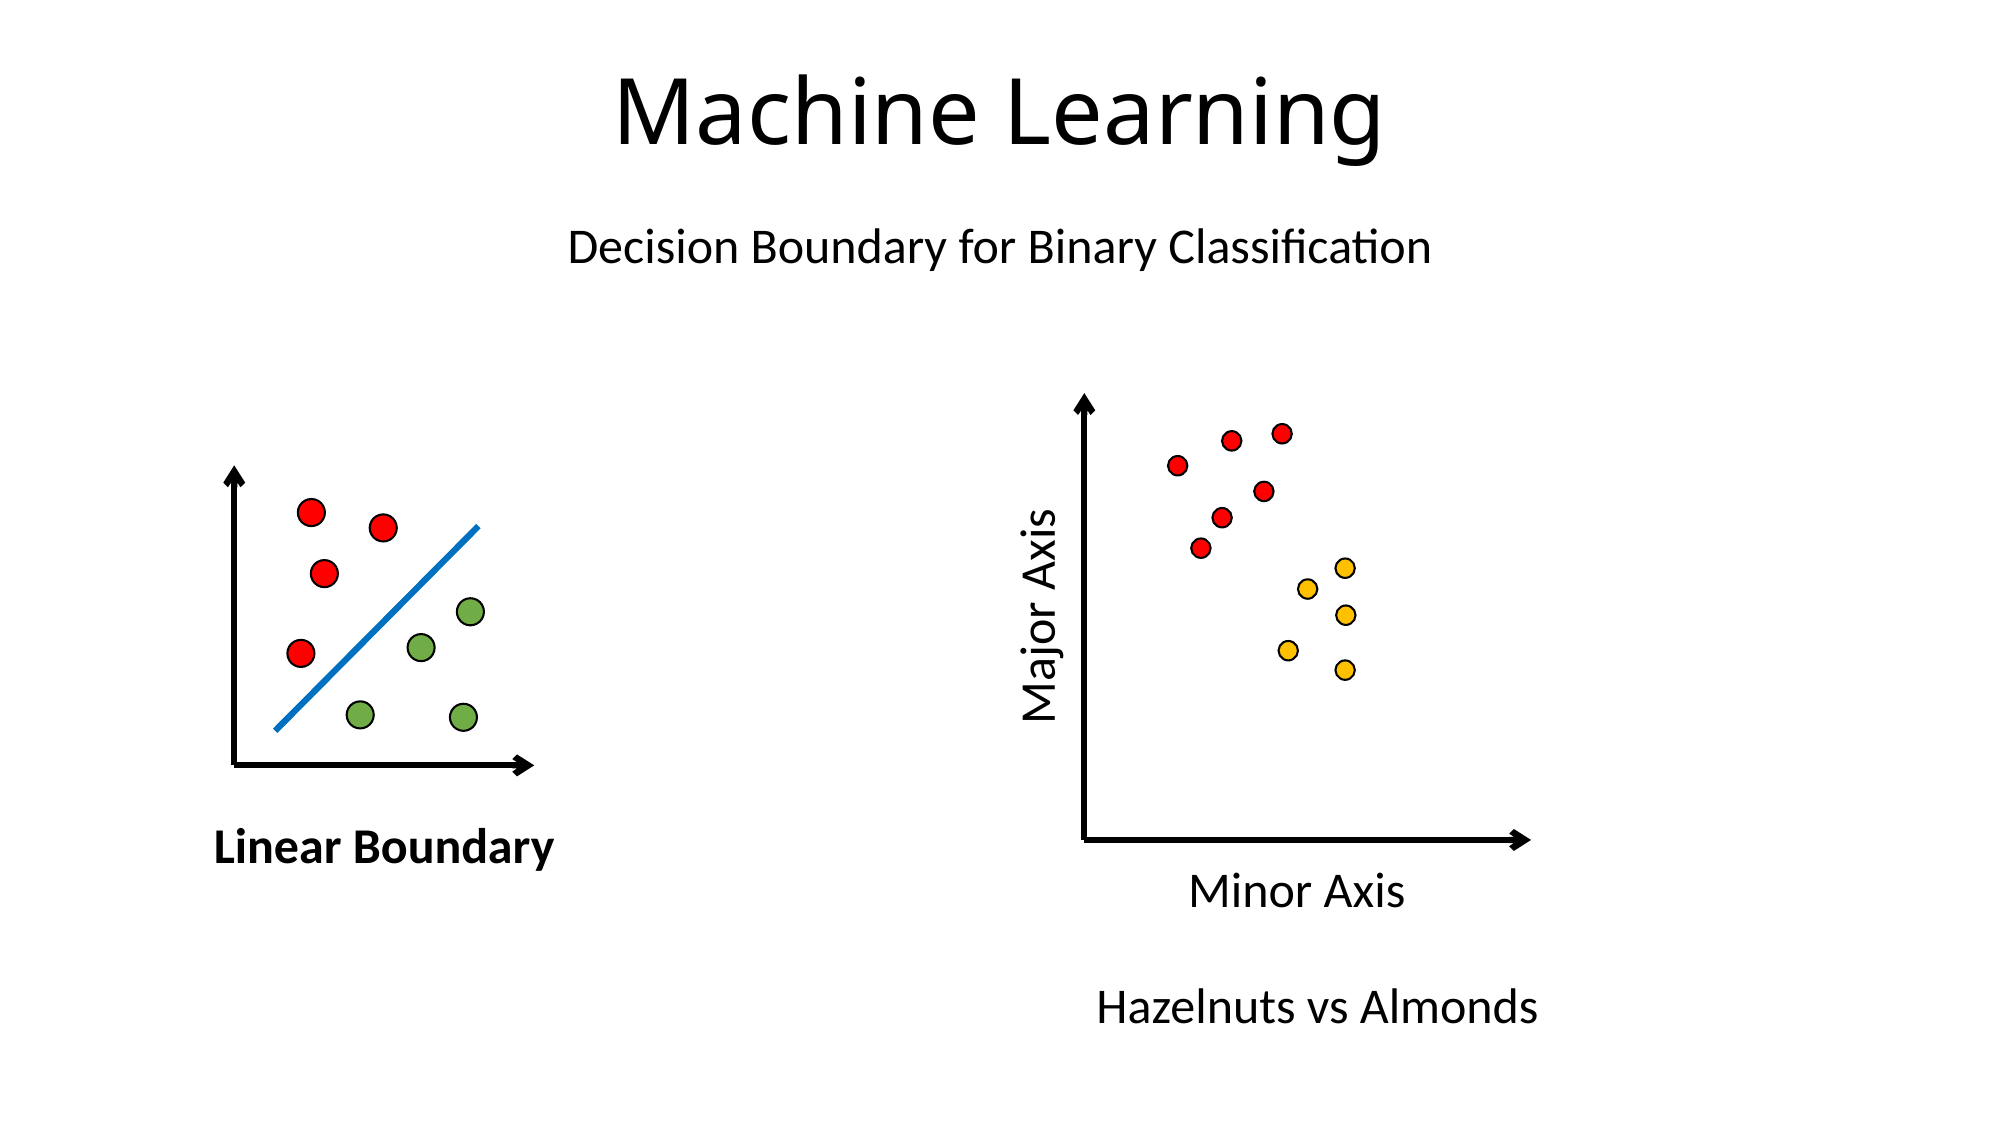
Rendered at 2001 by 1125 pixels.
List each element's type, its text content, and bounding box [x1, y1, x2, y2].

text_box [1277, 639, 1300, 662]
text_box [1335, 604, 1357, 626]
text_box [1220, 430, 1243, 452]
text_box [1334, 659, 1356, 681]
title Machine Learning [137, 5, 1863, 224]
text_box Linear Boundary [189, 805, 579, 881]
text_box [234, 465, 535, 766]
text_box [1271, 423, 1293, 445]
text_box [1190, 537, 1212, 559]
text_box [1166, 454, 1189, 477]
text_box [1253, 480, 1275, 503]
text_box Hazelnuts vs Almonds [1081, 966, 1554, 1041]
text_box Decision Boundary for Binary Classification [552, 205, 1448, 281]
text_box [1211, 506, 1233, 529]
text_box Minor Axis [1173, 850, 1421, 926]
text_box Major Axis [997, 493, 1073, 740]
text_box [1296, 578, 1319, 600]
text_box [1334, 557, 1356, 579]
